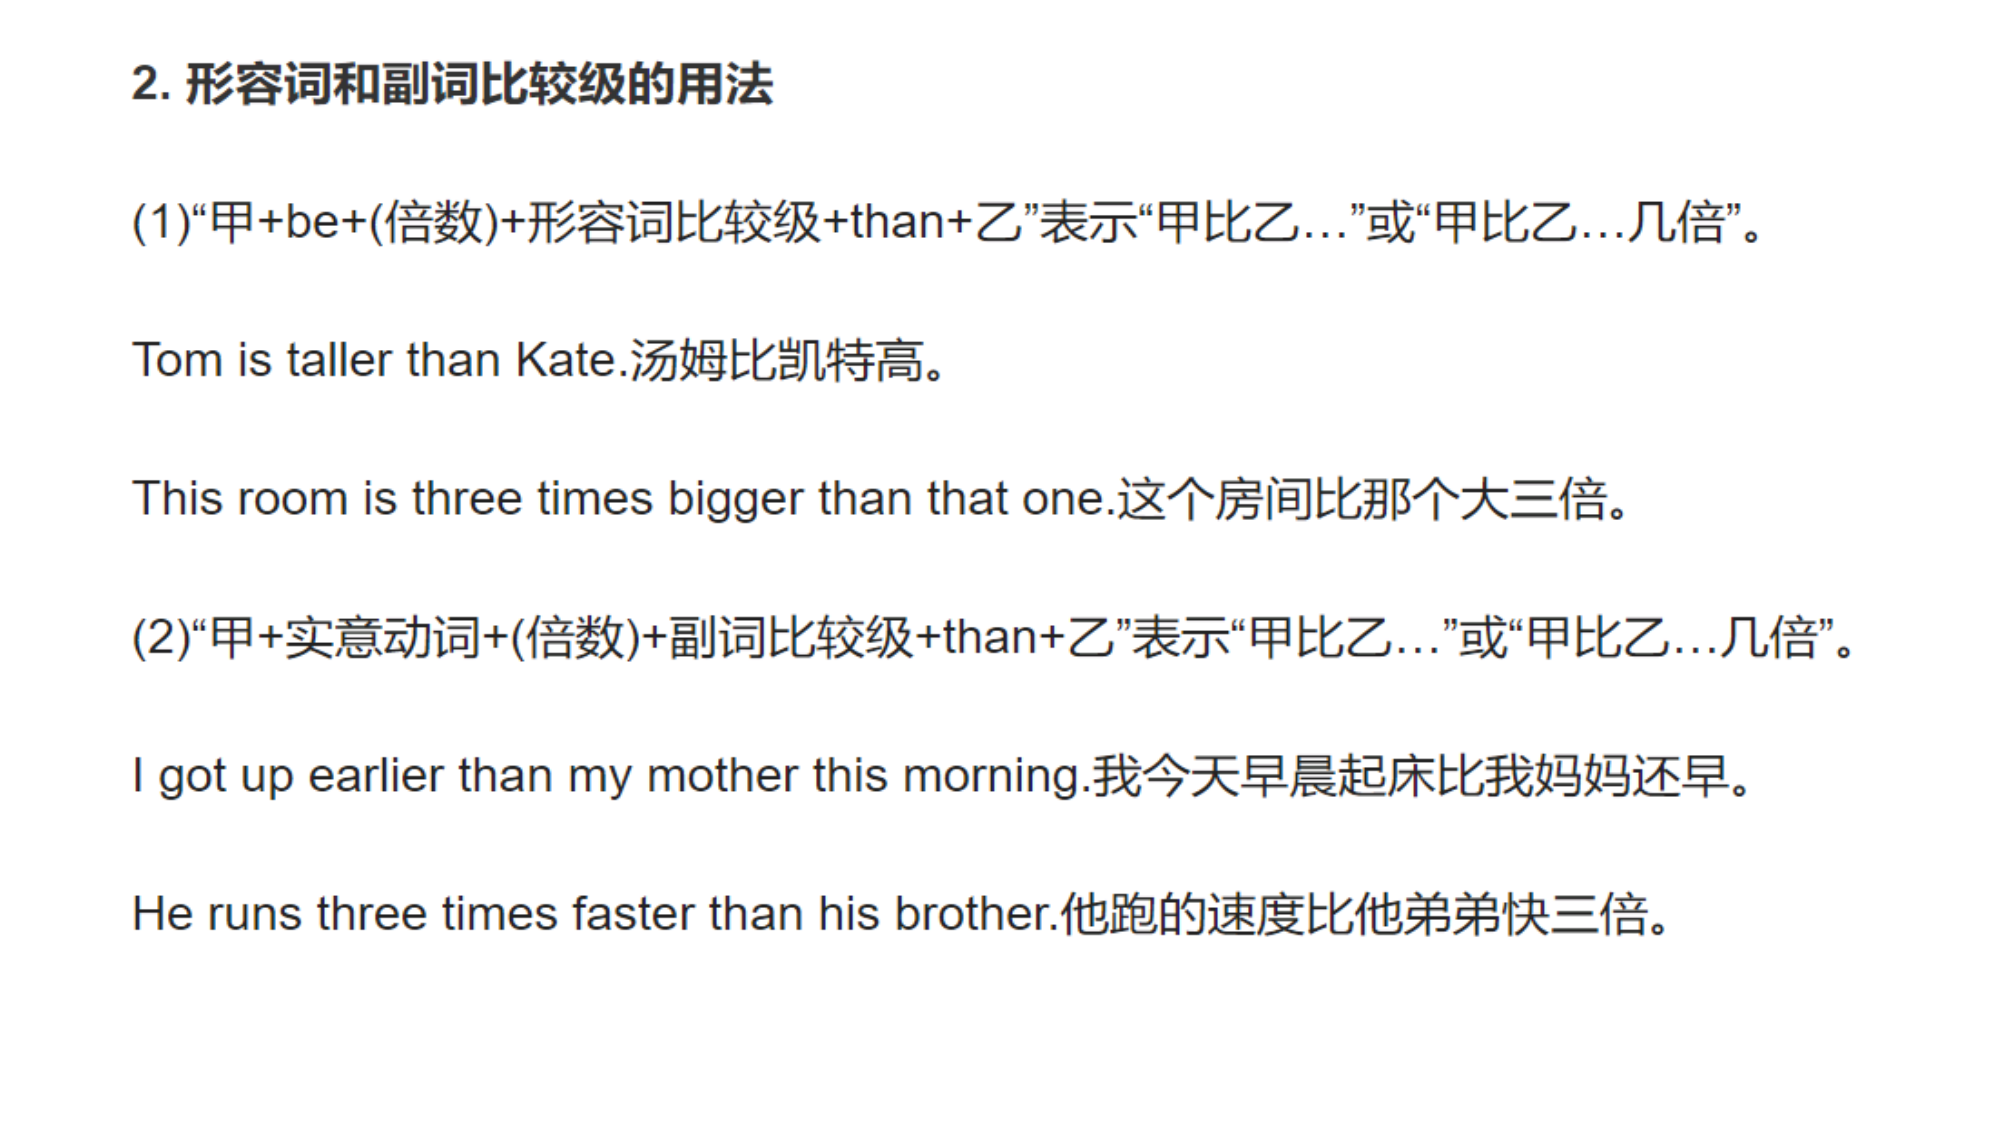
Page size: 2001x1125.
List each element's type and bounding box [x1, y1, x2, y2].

picture [0, 55, 1915, 990]
